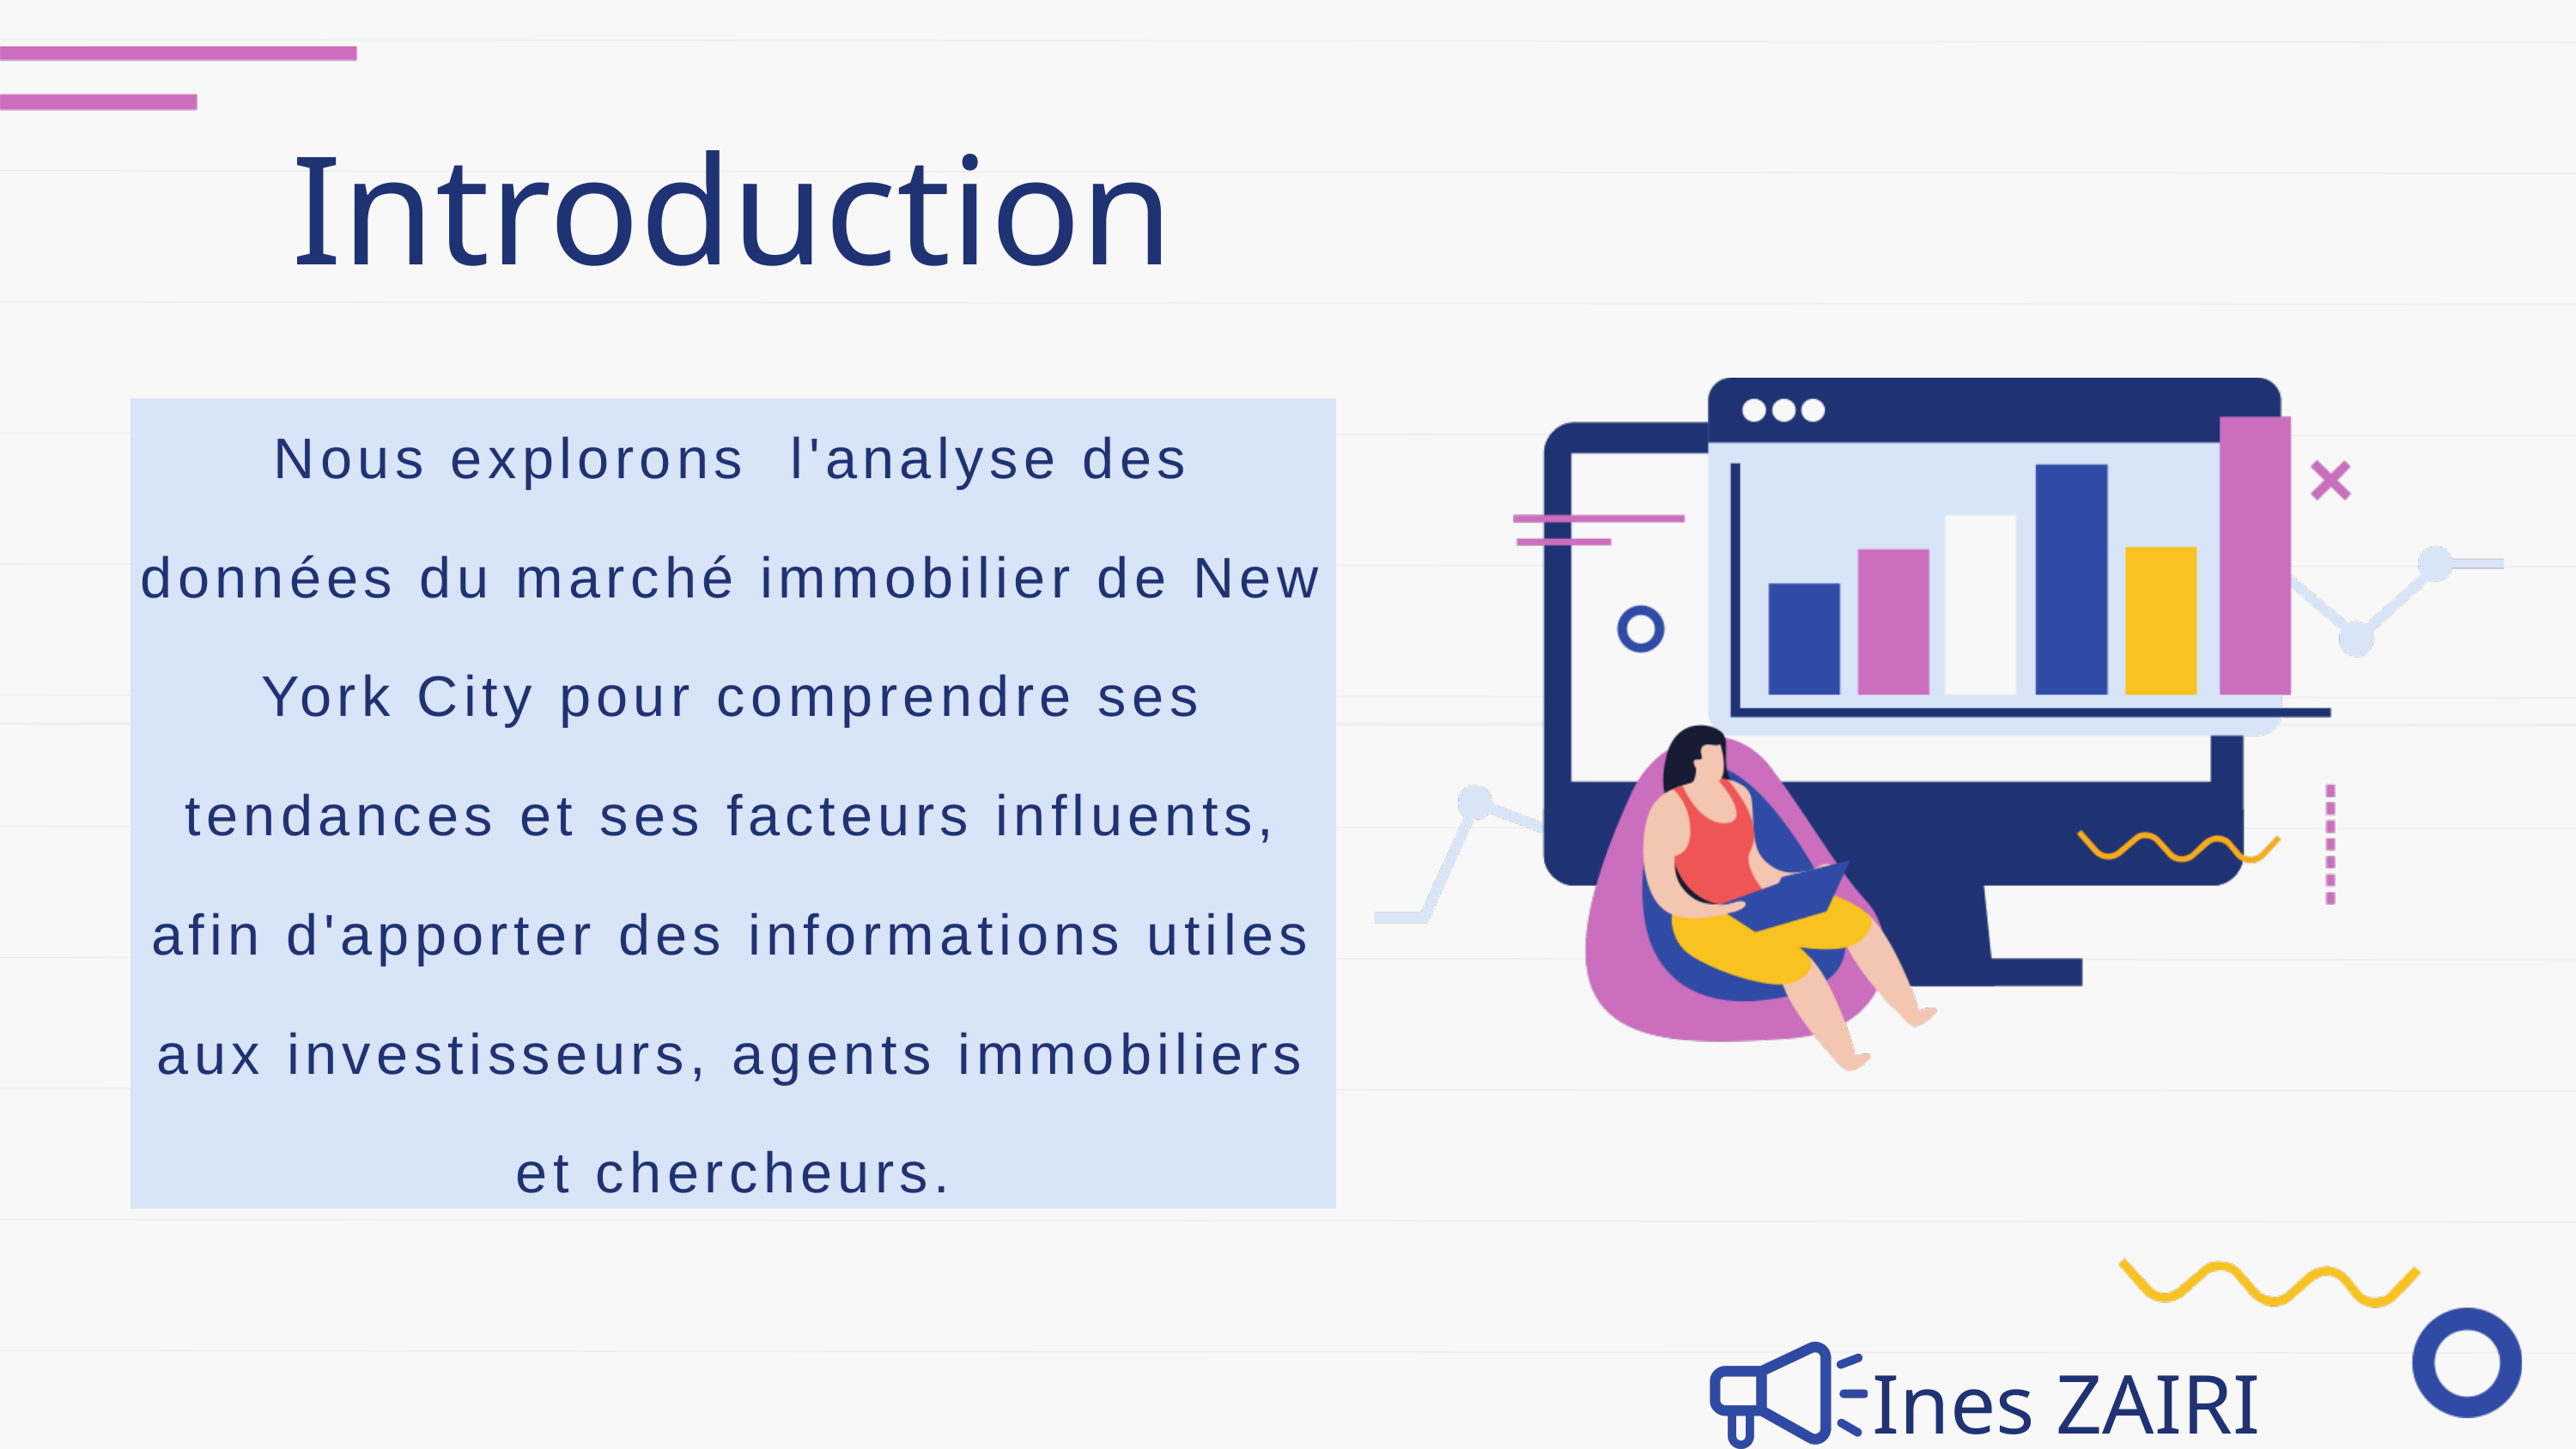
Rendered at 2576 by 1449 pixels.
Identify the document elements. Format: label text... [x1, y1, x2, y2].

text_box Introduction [253, 114, 1213, 295]
text_box [1374, 378, 2505, 1071]
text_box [130, 397, 1337, 1209]
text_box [1710, 1342, 2266, 1449]
text_box [0, 46, 2523, 1418]
